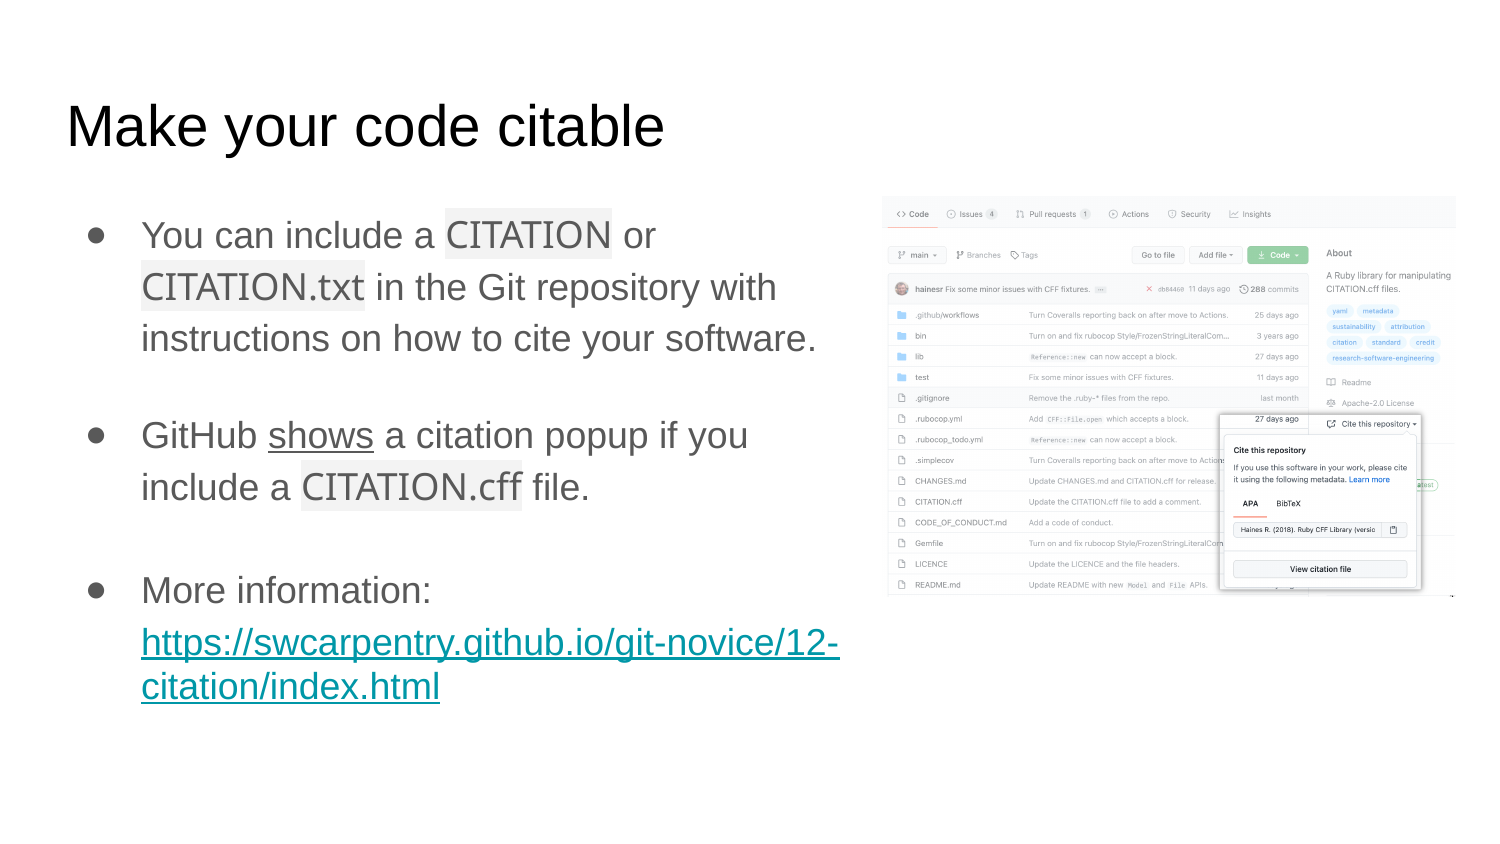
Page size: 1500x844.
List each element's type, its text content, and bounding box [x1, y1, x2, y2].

picture [882, 196, 1457, 598]
title Make your code citable [51, 72, 1449, 167]
list You can include a CITATION or CITATION.txt in the Git repository with instructions on how to cite your software. GitHub shows a citation popup if you include a CITATION.cff file. More information: https://swcarpentry.github.io/git-novice/12-citation/index.html [51, 189, 859, 750]
